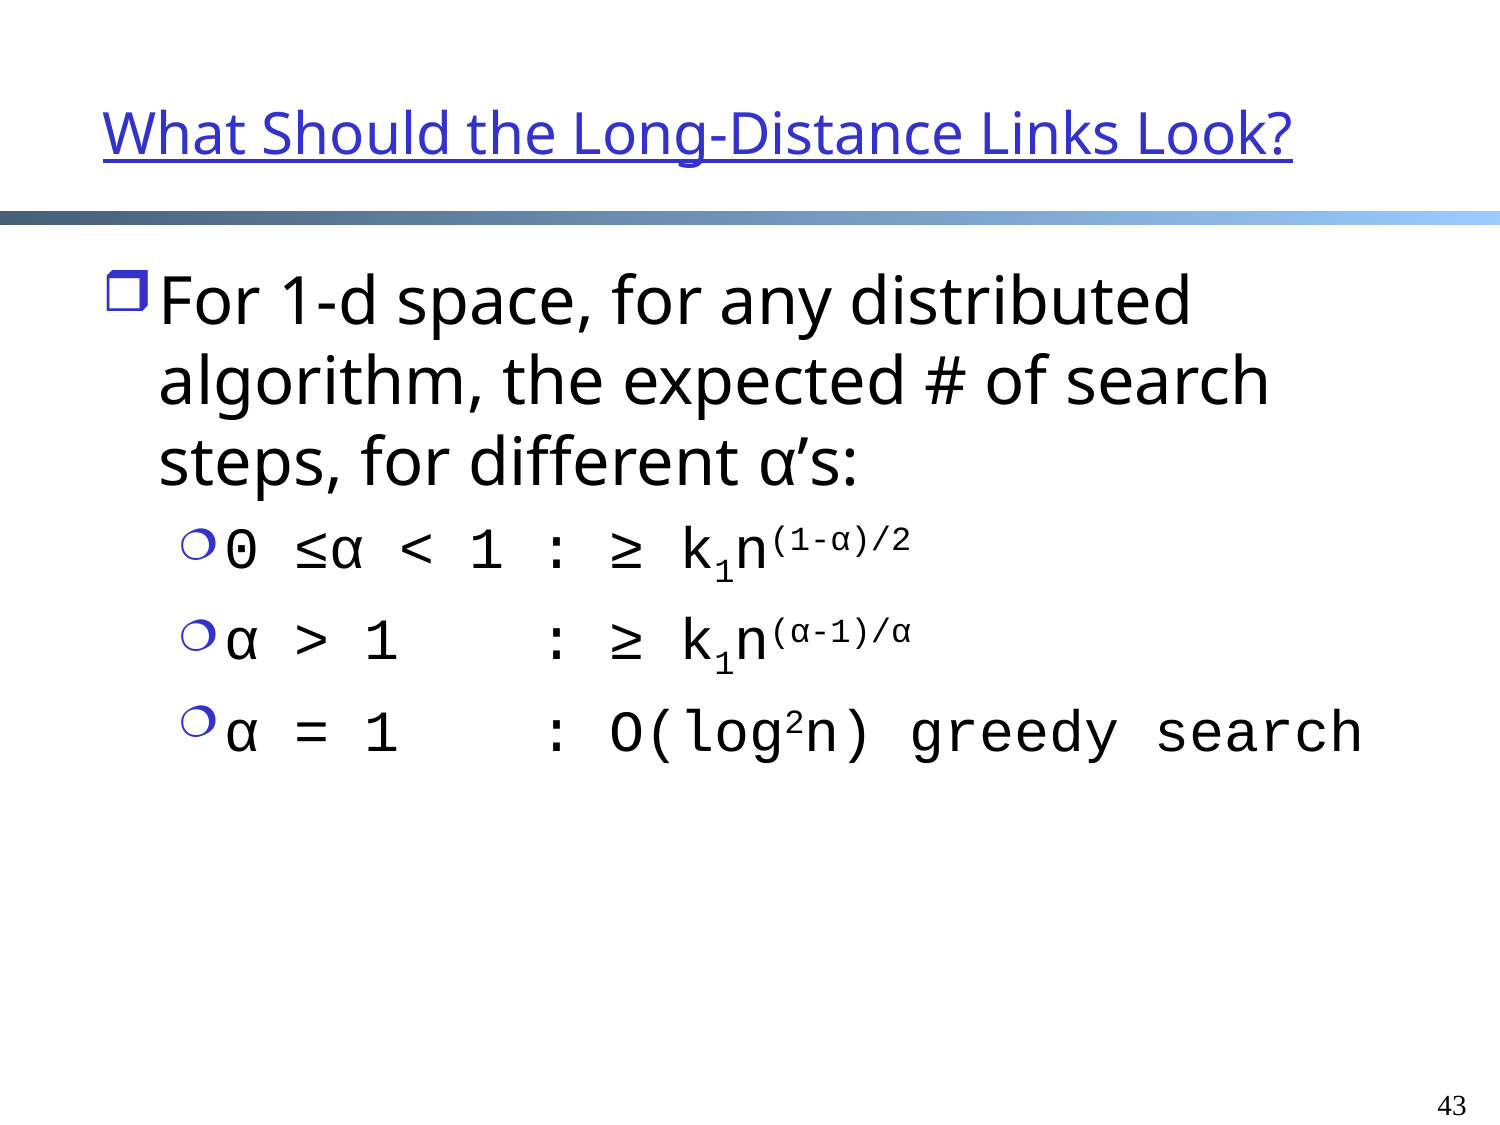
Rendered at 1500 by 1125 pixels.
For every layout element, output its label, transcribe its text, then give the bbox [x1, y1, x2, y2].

list For 1-d space, for any distributed algorithm, the expected # of search steps, for different α’s: 0 ≤α < 1 : ≥ k1n(1-α)/2 α > 1 : ≥ k1n(α-1)/α α = 1 : O(log2n) greedy search [87, 250, 1405, 1014]
title What Should the Long-Distance Links Look? [87, 37, 1456, 225]
slide_number 43 [1406, 1078, 1482, 1125]
